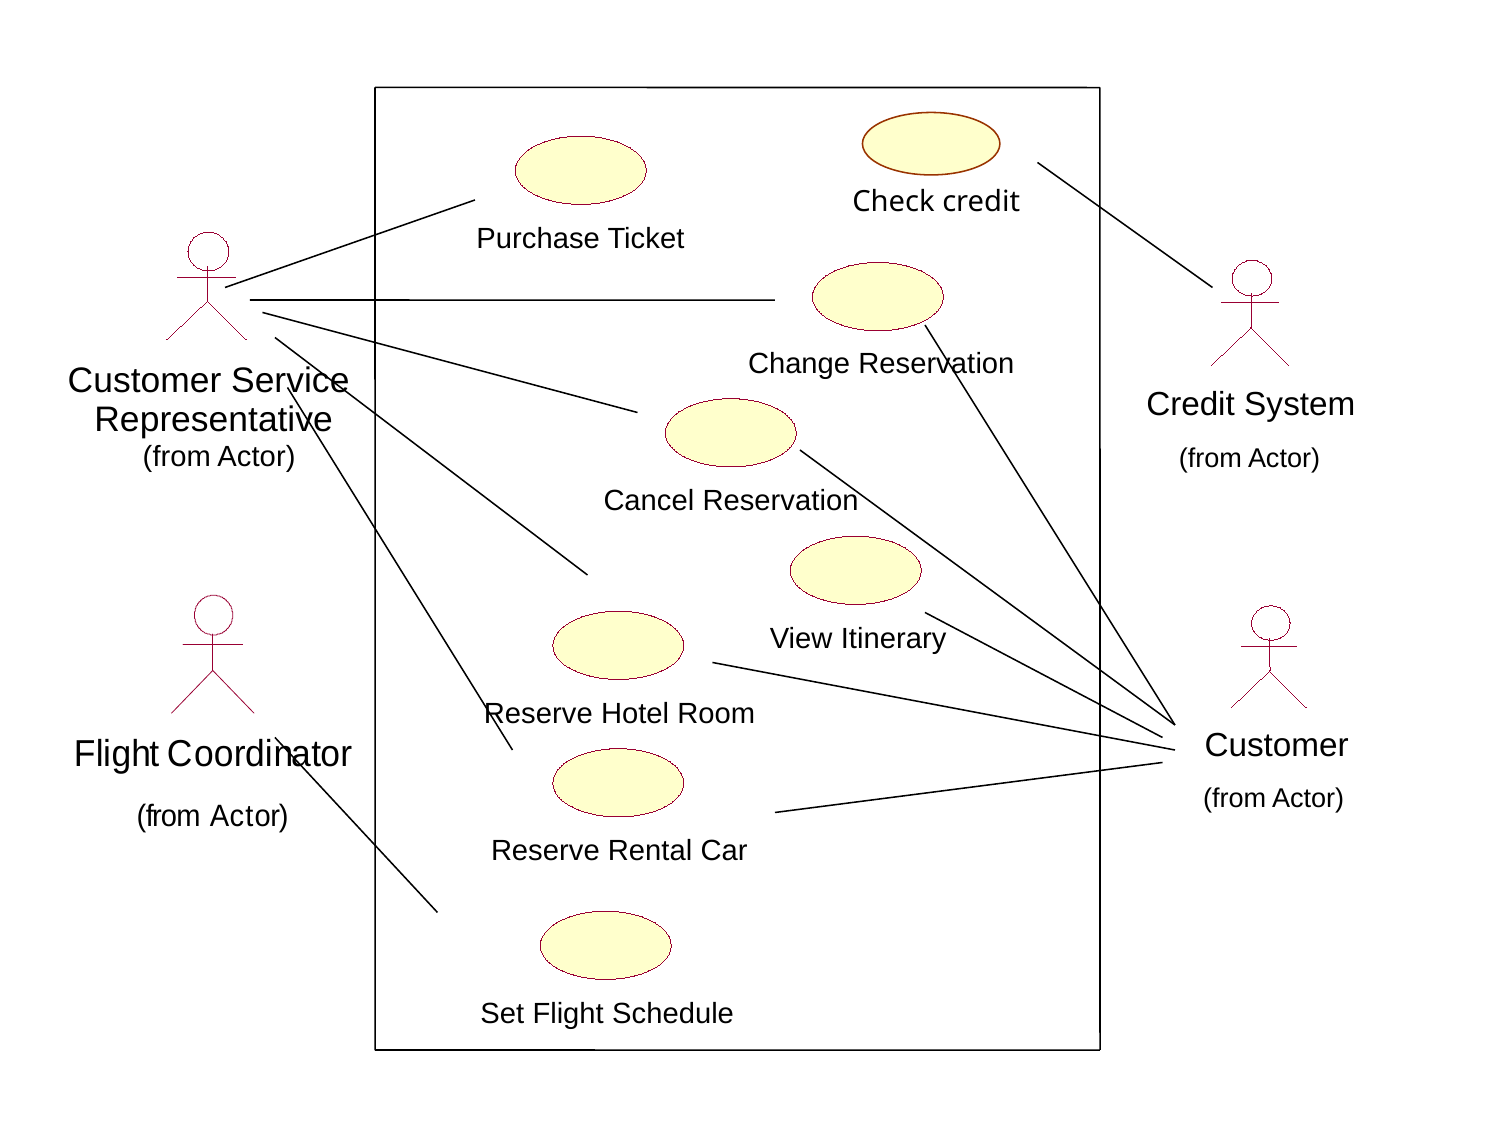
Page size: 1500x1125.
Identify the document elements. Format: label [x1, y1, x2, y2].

text_box [1074, 587, 1463, 875]
text_box [374, 124, 785, 316]
text_box [649, 524, 1060, 703]
picture [0, 574, 425, 909]
text_box [837, 112, 1038, 225]
text_box [425, 599, 823, 737]
text_box [0, 212, 413, 539]
text_box [425, 737, 823, 915]
text_box [399, 899, 810, 1091]
text_box [674, 249, 1049, 428]
text_box [524, 387, 935, 565]
text_box [1049, 241, 1450, 538]
